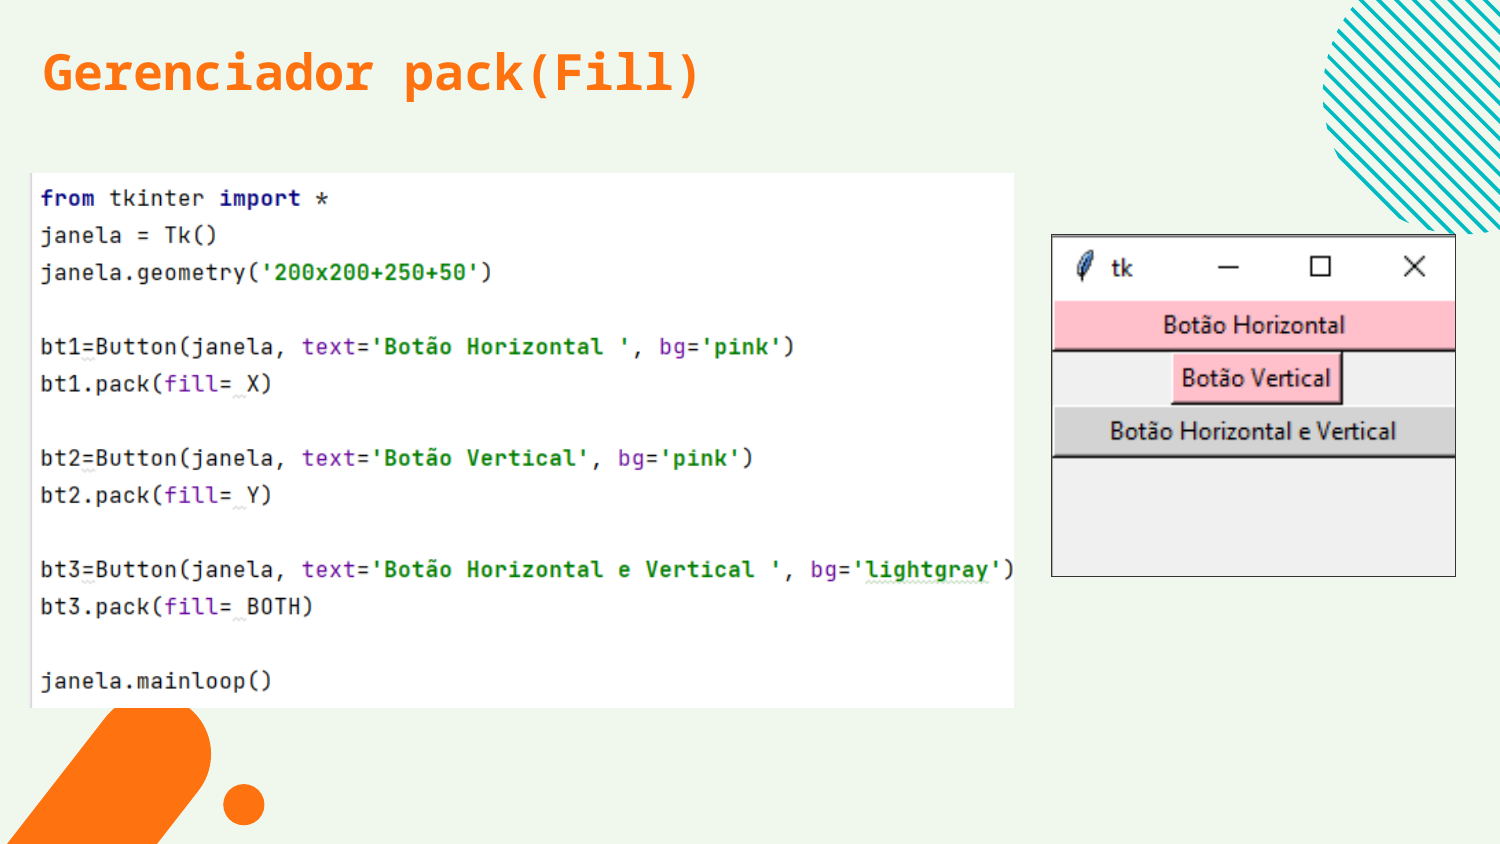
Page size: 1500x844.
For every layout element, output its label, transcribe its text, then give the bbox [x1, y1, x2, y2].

picture [28, 173, 1014, 709]
text_box Gerenciador pack(Fill) [28, 25, 979, 127]
picture [1051, 233, 1456, 577]
